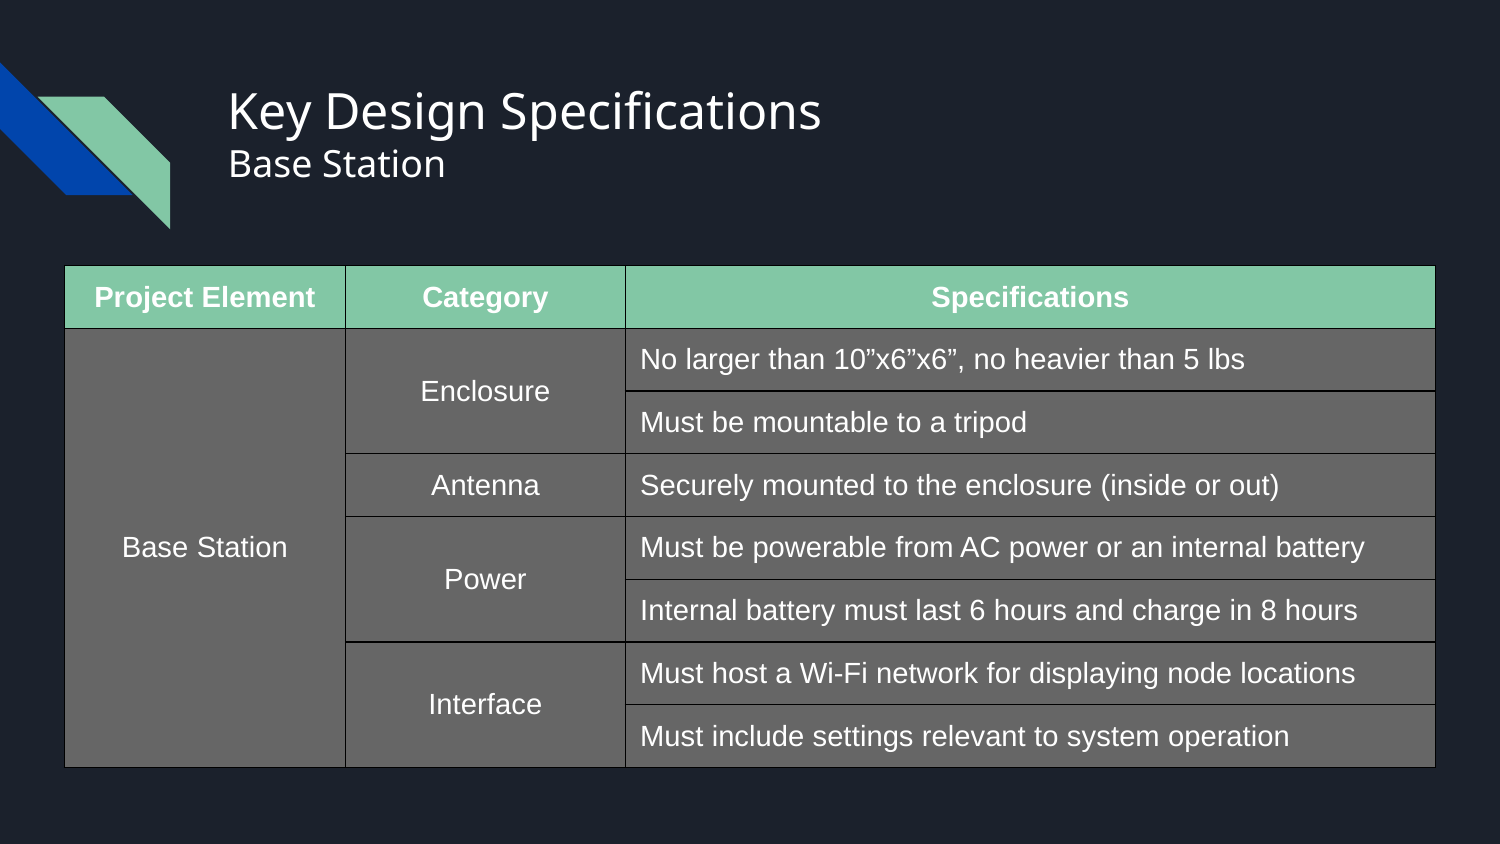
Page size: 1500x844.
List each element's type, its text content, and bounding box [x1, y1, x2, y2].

table_cell Enclosure [346, 329, 625, 453]
table_header Specifications [626, 266, 1435, 328]
table_cell Antenna [346, 454, 625, 516]
table_cell No larger than 10”x6”x6”, no heavier than 5 lbs [626, 329, 1435, 390]
table_header Category [346, 266, 625, 328]
table_cell Internal battery must last 6 hours and charge in 8 hours [626, 580, 1435, 641]
table_cell Must host a Wi-Fi network for displaying node locations [626, 643, 1435, 704]
table_cell Base Station [65, 329, 345, 767]
table_cell Power [346, 517, 625, 641]
table_cell Securely mounted to the enclosure (inside or out) [626, 454, 1435, 516]
table_cell Must be mountable to a tripod [626, 392, 1435, 453]
table_header Project Element [65, 266, 345, 328]
table_cell Must be powerable from AC power or an internal battery [626, 517, 1435, 579]
table_cell Must include settings relevant to system operation [626, 705, 1435, 767]
table_cell Interface [346, 643, 625, 767]
title Key Design Specifications Base Station [212, 64, 1368, 215]
